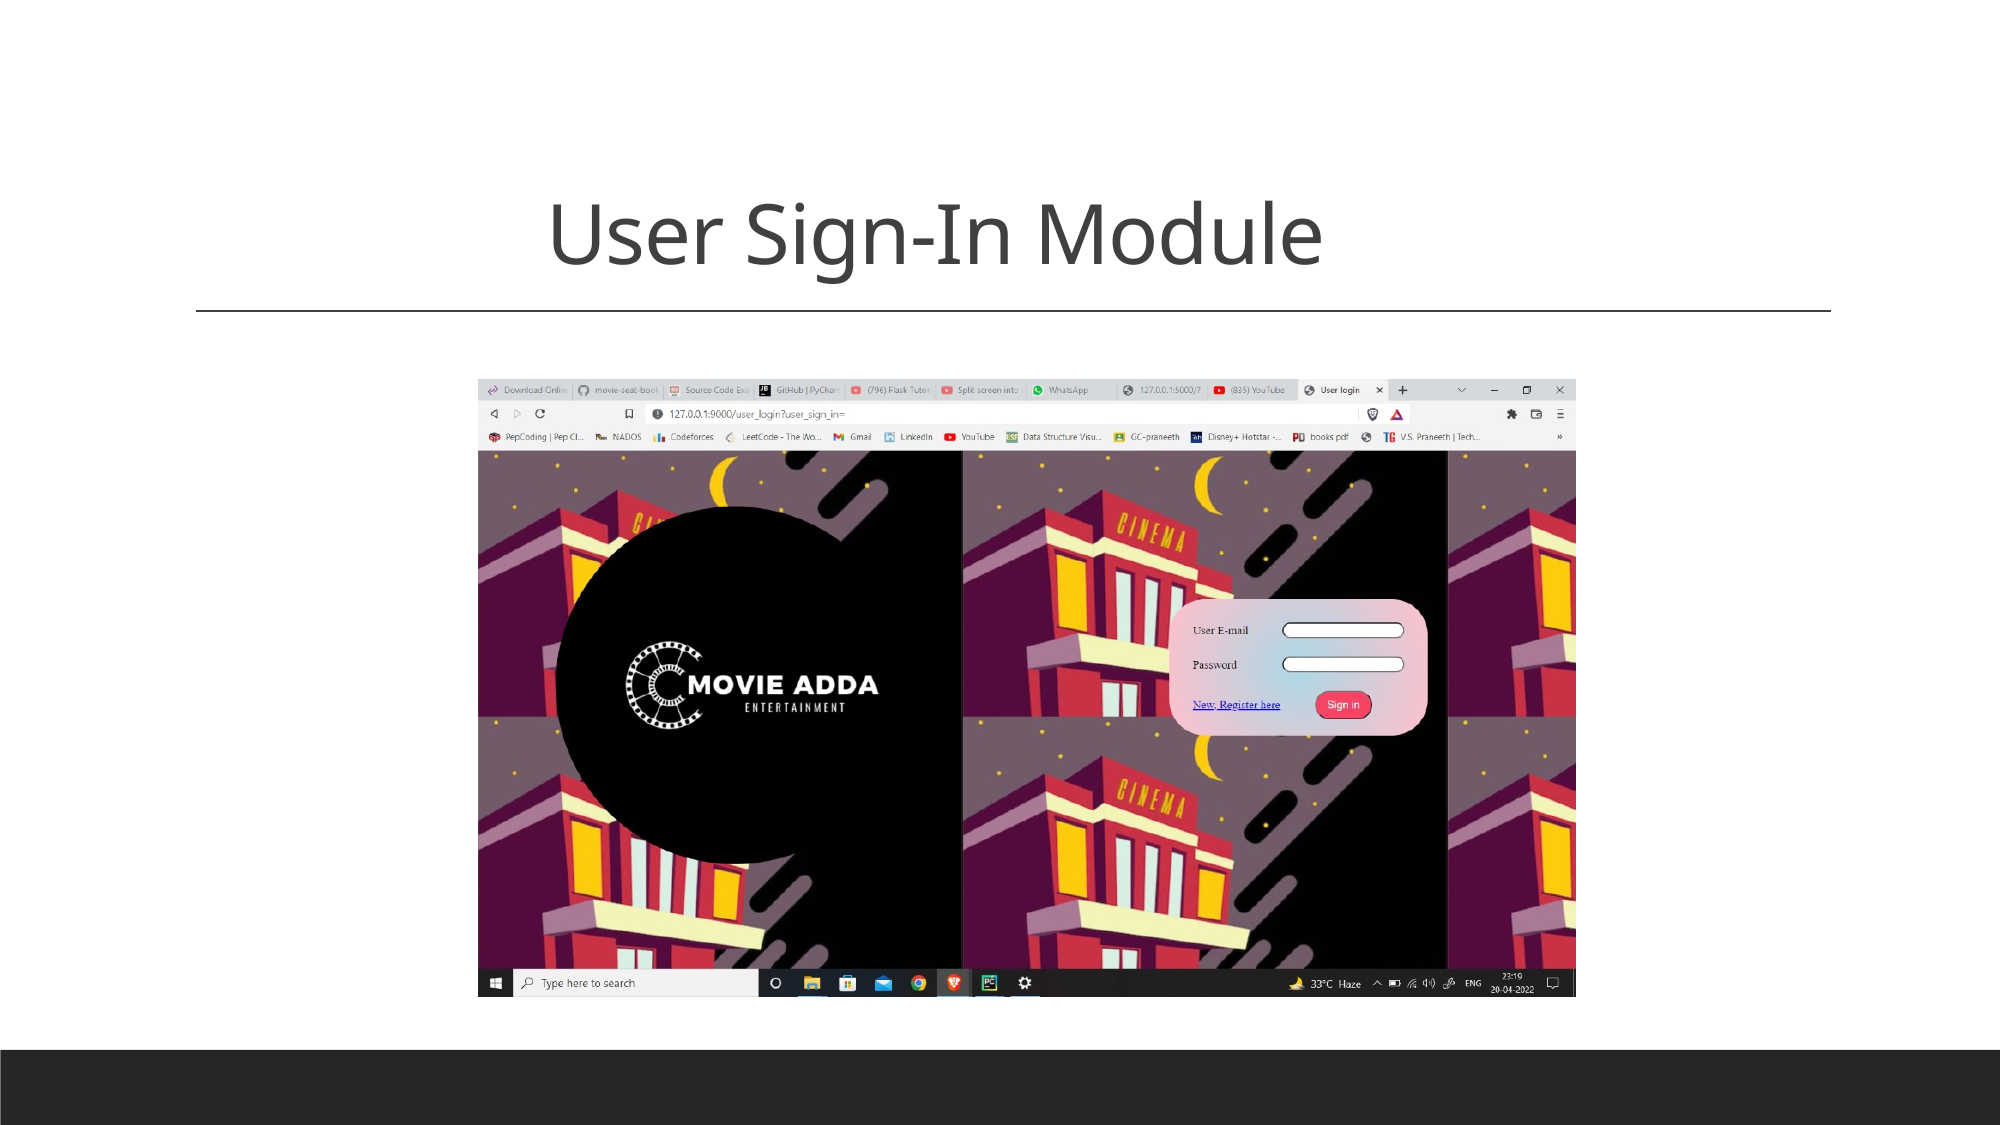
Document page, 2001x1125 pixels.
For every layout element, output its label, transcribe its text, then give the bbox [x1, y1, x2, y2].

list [478, 378, 1577, 997]
title User Sign-In Module [42, 47, 1830, 411]
